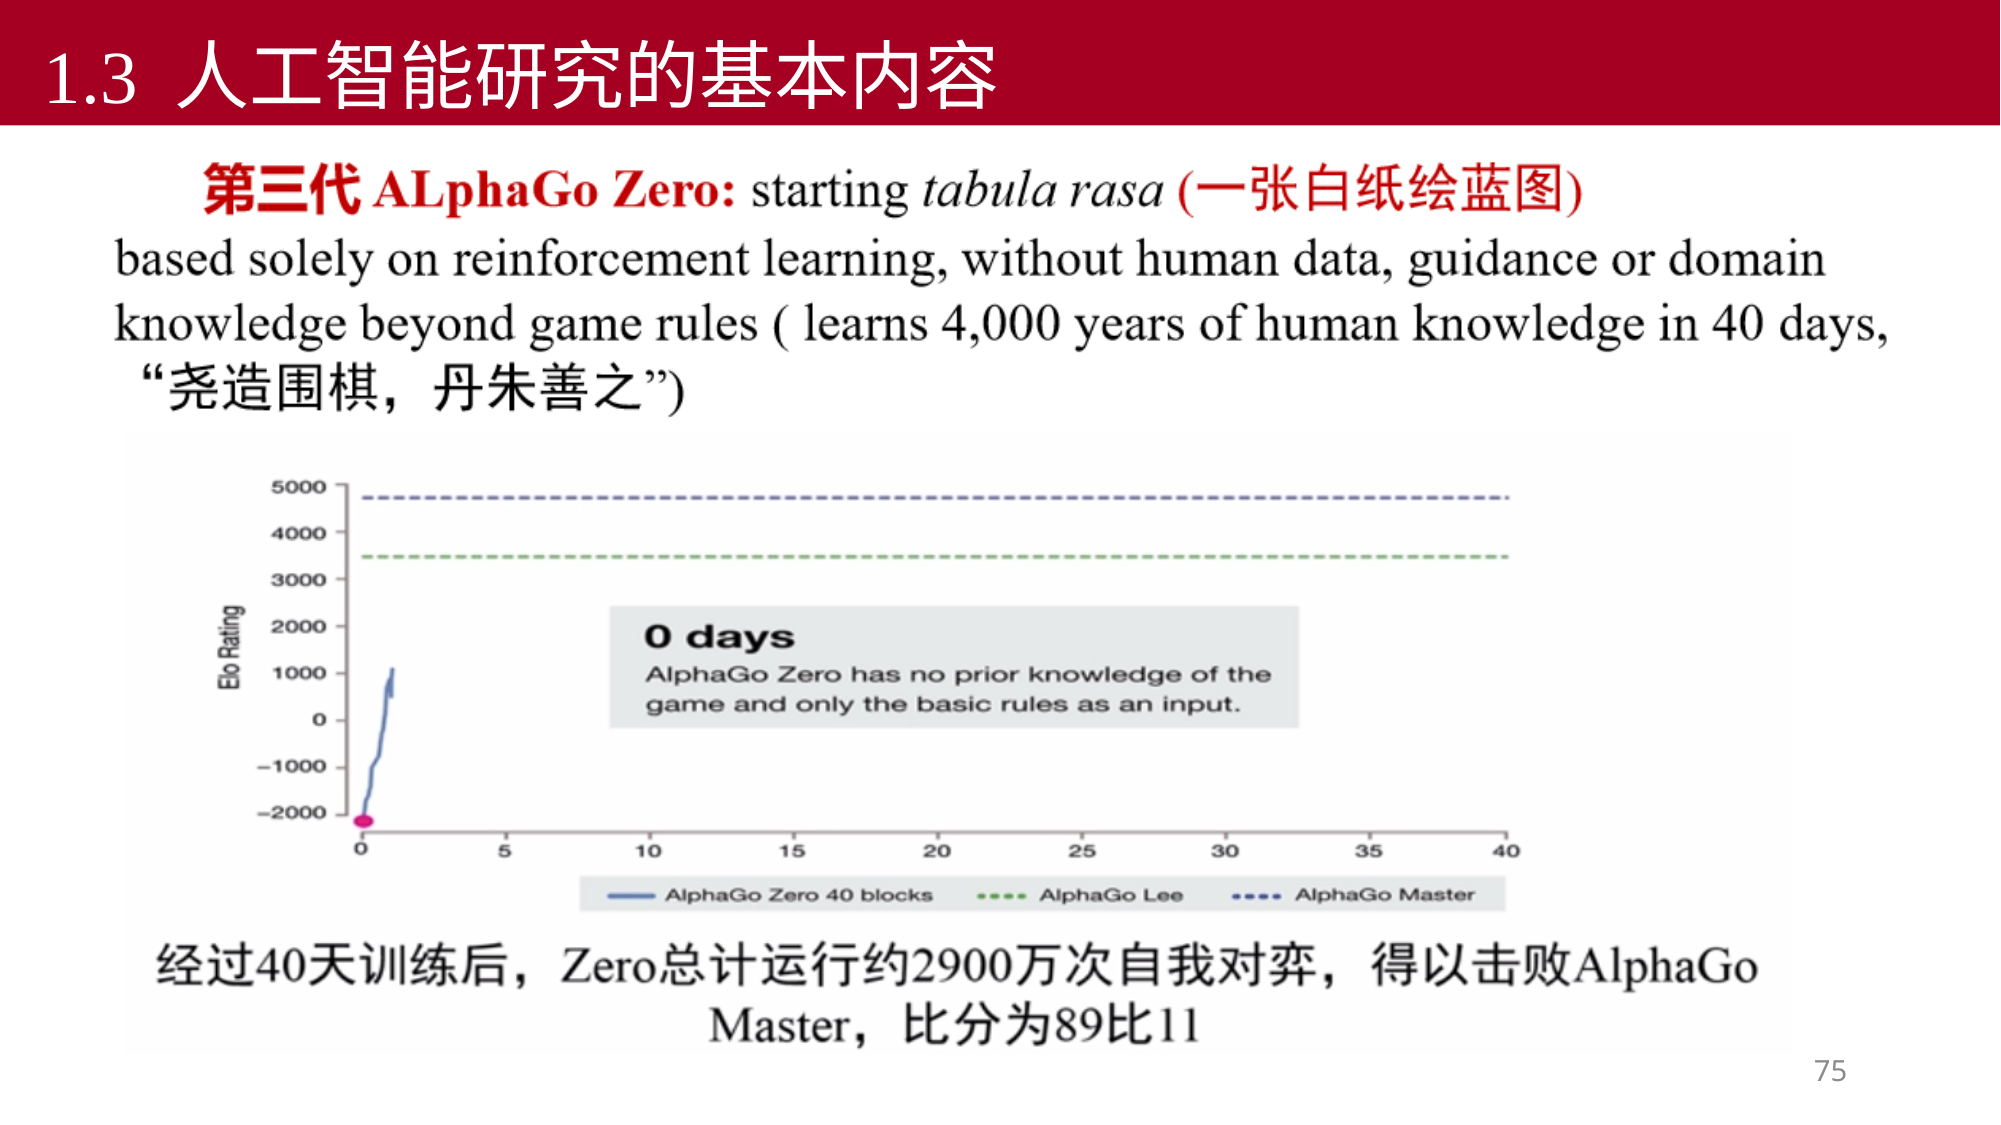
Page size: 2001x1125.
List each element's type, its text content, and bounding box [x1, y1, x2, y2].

slide_number 75 [1412, 1054, 1863, 1103]
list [125, 432, 1792, 1054]
text_box 1.3 人工智能研究的基本内容 [0, 0, 2000, 126]
picture [102, 148, 1898, 1054]
